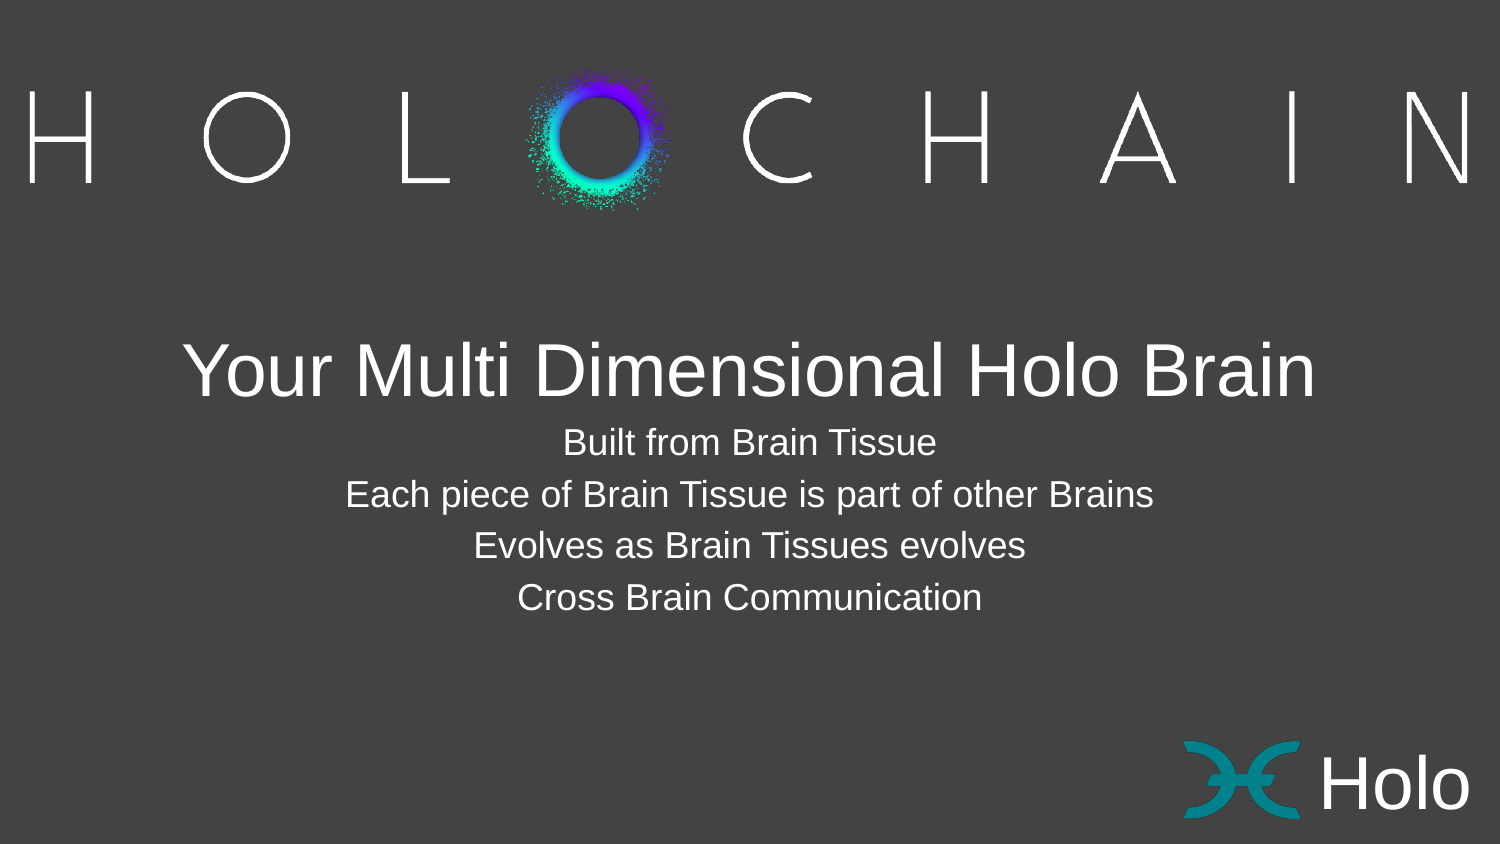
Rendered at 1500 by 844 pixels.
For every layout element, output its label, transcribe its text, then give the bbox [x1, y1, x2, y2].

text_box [1152, 718, 1500, 835]
picture [24, 62, 1476, 216]
list Your Multi Dimensional Holo Brain Built from Brain Tissue Each piece of Brain Tissue is part of other Brains Evolves as Brain Tissues evolves Cross Brain Communication [51, 292, 1449, 844]
